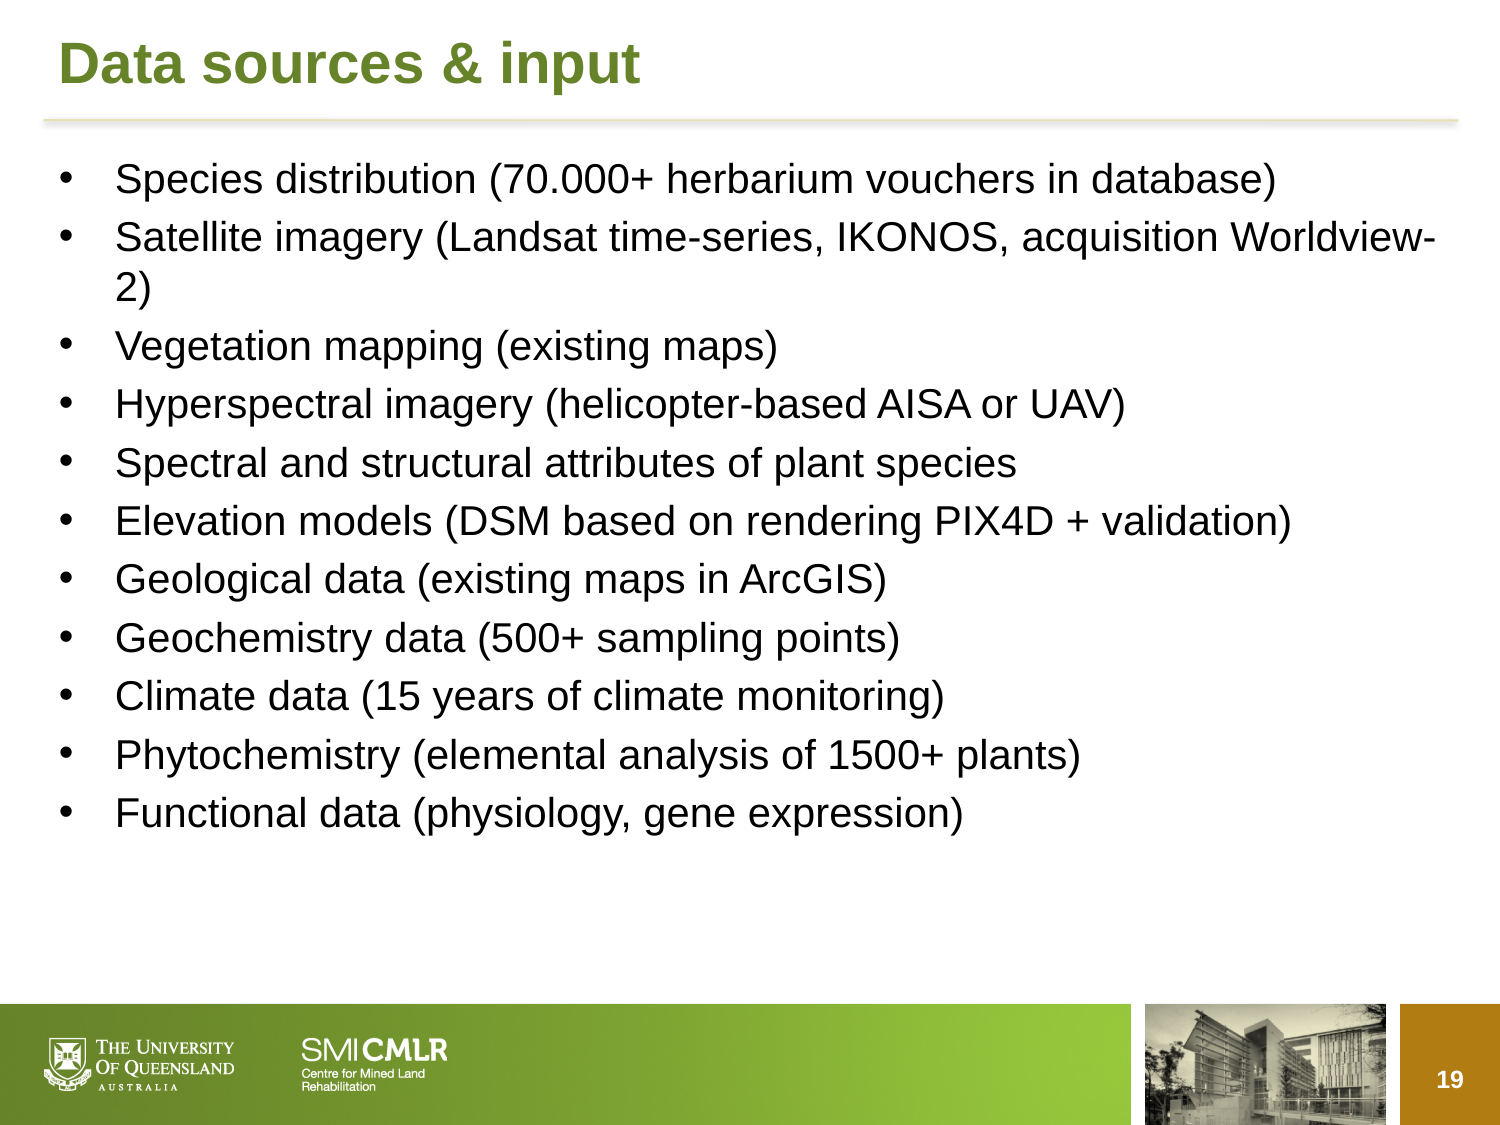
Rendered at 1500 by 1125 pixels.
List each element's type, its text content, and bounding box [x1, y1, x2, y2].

title Data sources & input [43, 1, 1459, 121]
list Species distribution (70.000+ herbarium vouchers in database) Satellite imagery (Landsat time-series, IKONOS, acquisition Worldview-2) Vegetation mapping (existing maps) Hyperspectral imagery (helicopter-based AISA or UAV) Spectral and structural attributes of plant species Elevation models (DSM based on rendering PIX4D + validation) Geological data (existing maps in ArcGIS) Geochemistry data (500+ sampling points) Climate data (15 years of climate monitoring) Phytochemistry (elemental analysis of 1500+ plants) Functional data (physiology, gene expression) [43, 144, 1459, 951]
picture [0, 0, 1500, 1125]
